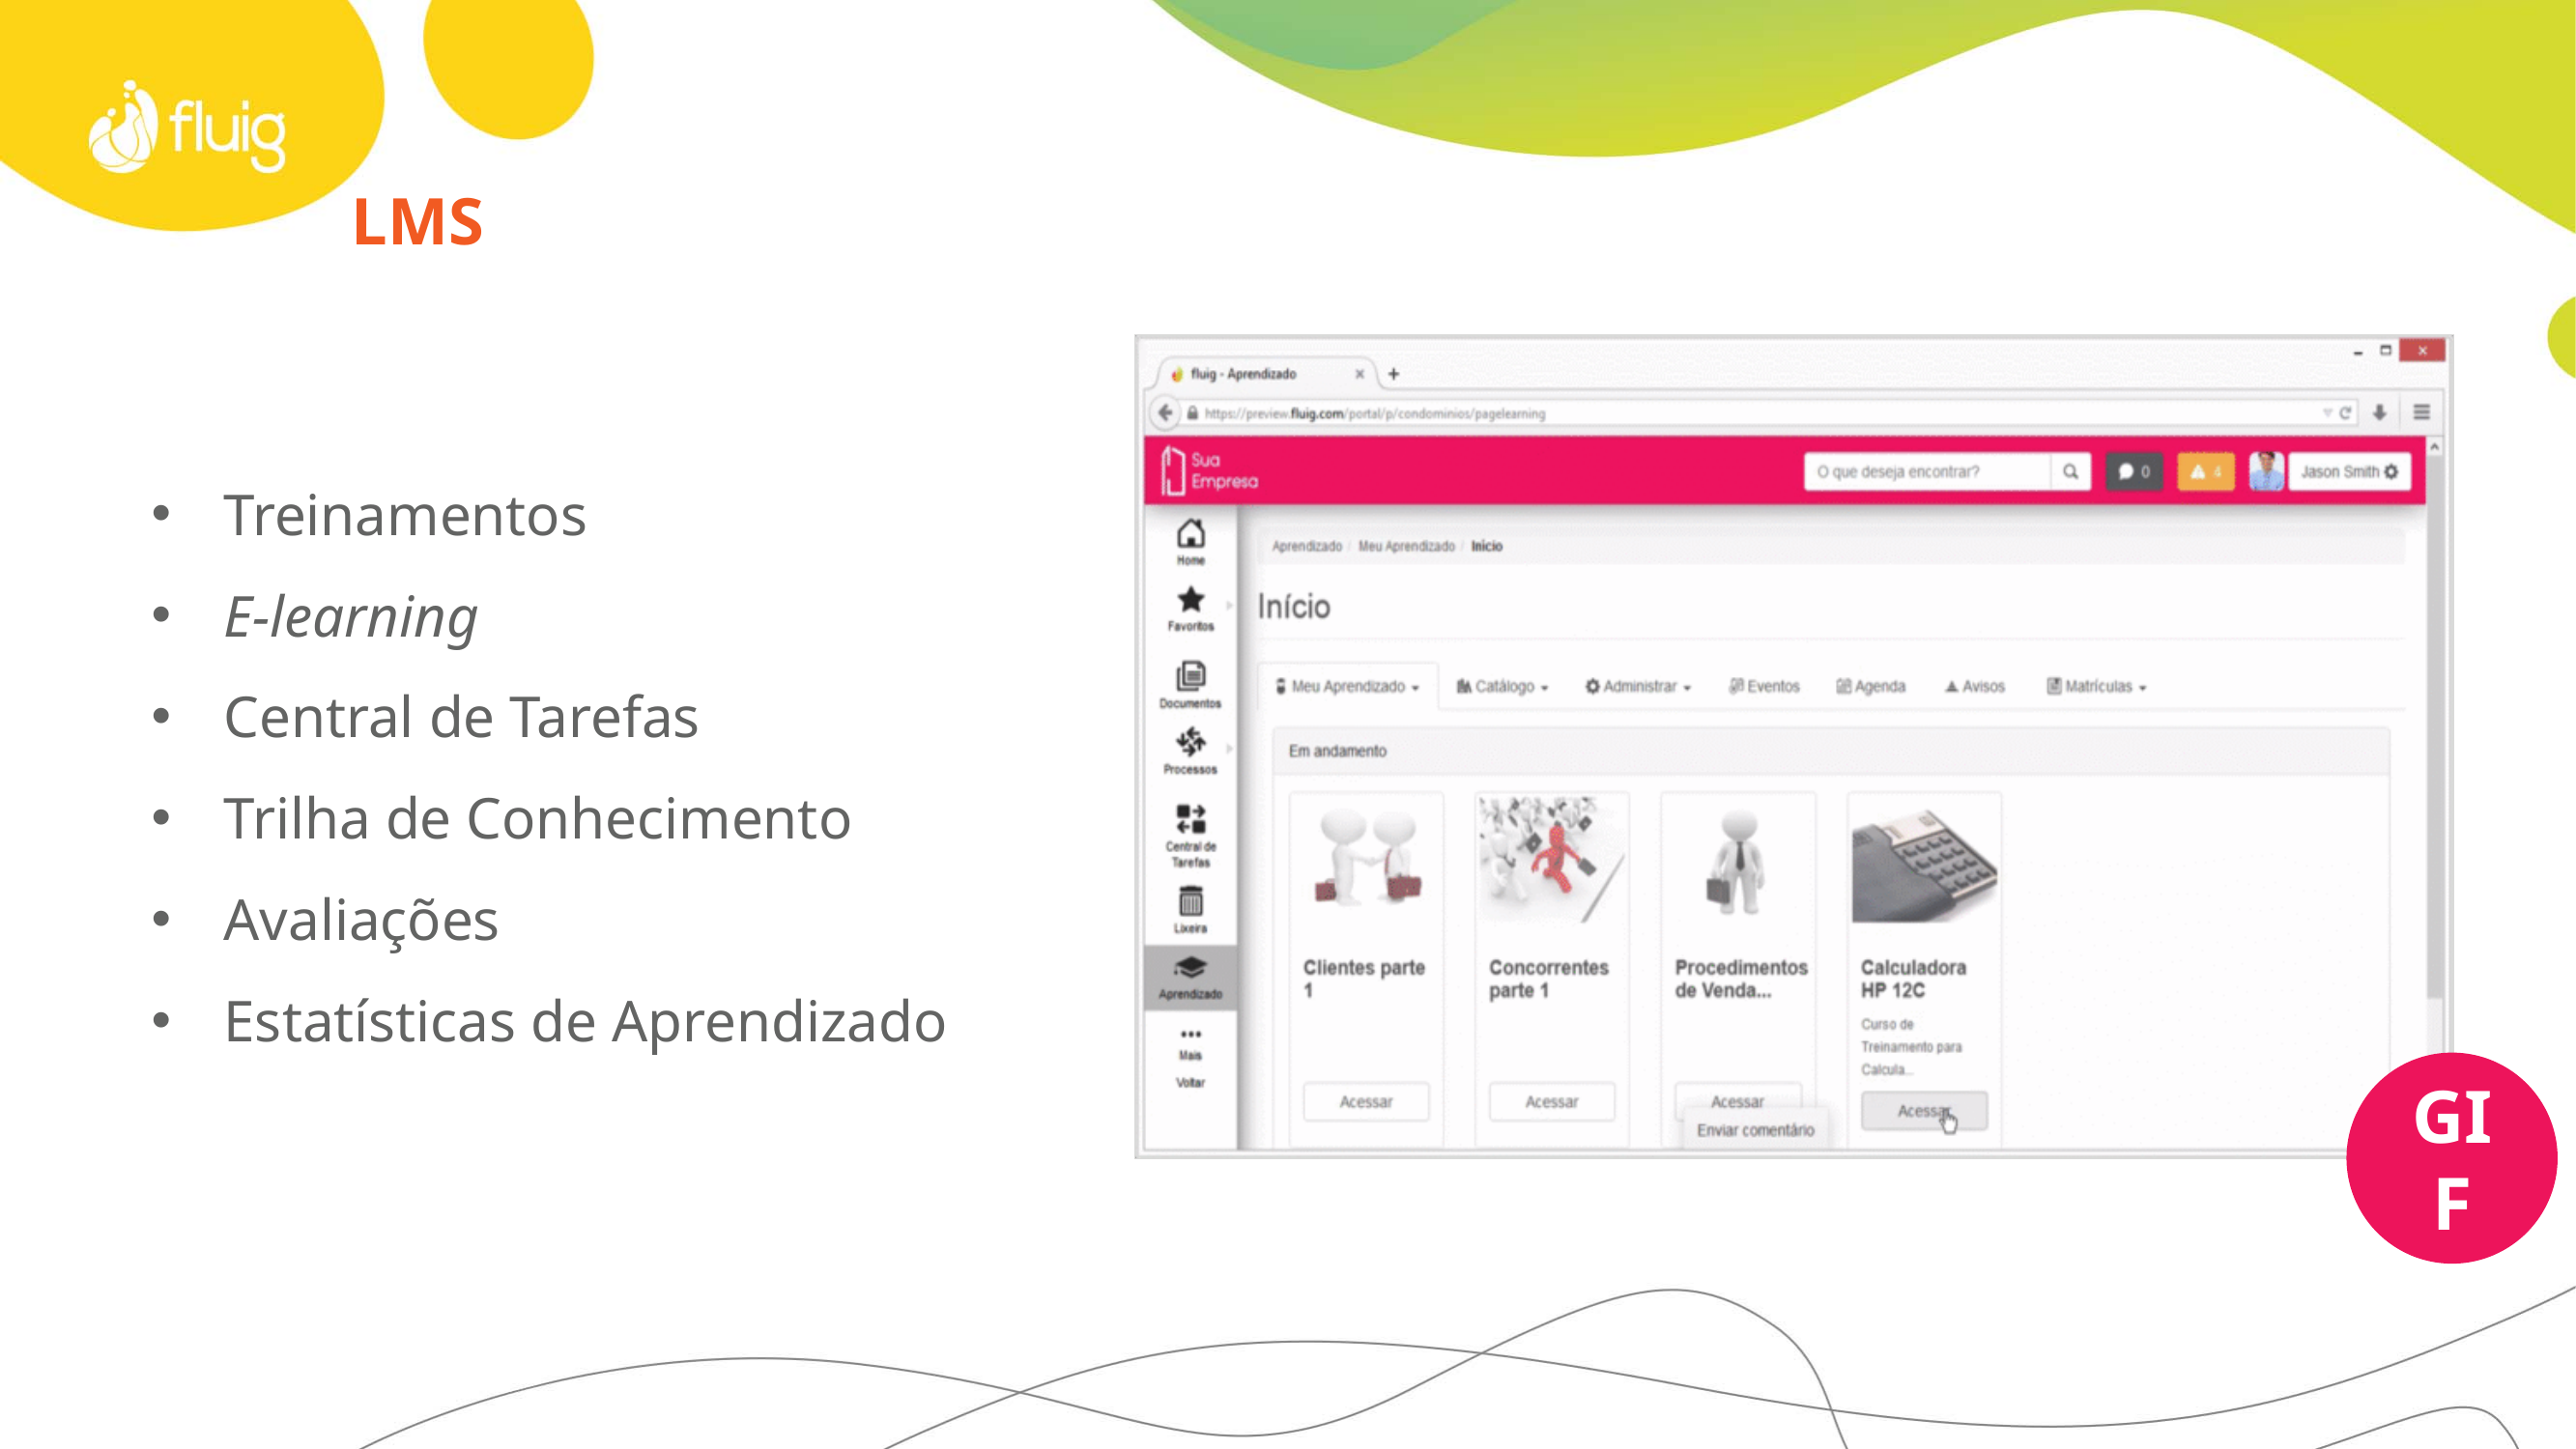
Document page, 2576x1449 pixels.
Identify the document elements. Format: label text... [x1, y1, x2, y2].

text_box GIF [2346, 1052, 2558, 1264]
title lms [336, 173, 2352, 379]
text_box Treinamentos E-learning Central de Tarefas Trilha de Conhecimento Avaliações Estatísticas de Aprendizado [136, 438, 1100, 1061]
picture [0, 0, 2576, 1449]
